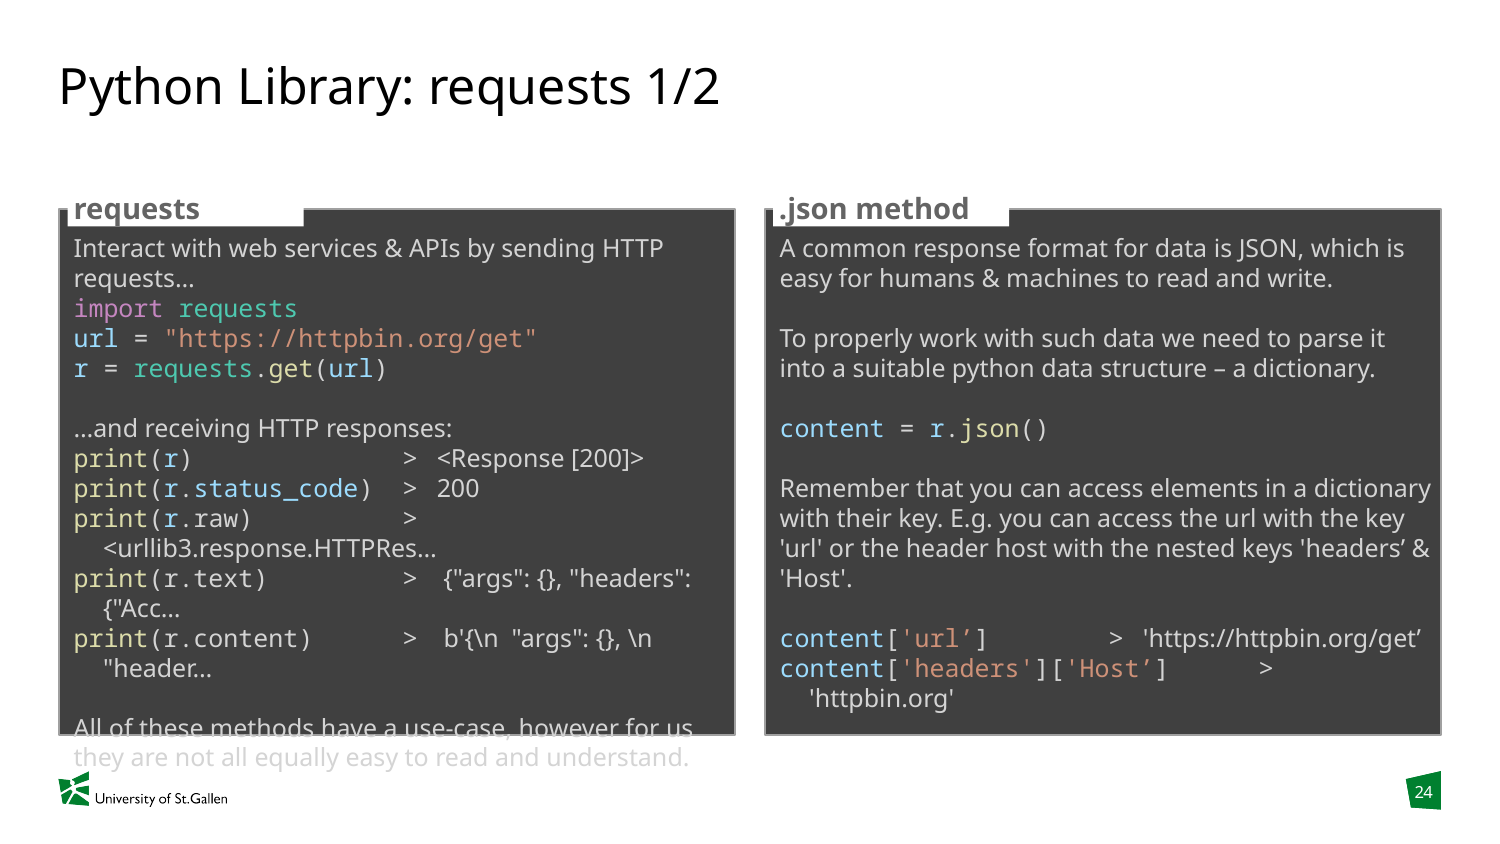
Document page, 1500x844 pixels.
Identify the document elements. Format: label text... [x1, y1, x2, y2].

list A common response format for data is JSON, which is easy for humans & machines to read and write. To properly work with such data we need to parse it into a suitable python data structure – a dictionary. content = r.json() Remember that you can access elements in a dictionary with their key. E.g. you can access the url with the key 'url' or the header host with the nested keys 'headers’ & 'Host'. content['url’] > 'https://httpbin.org/get’ content['headers']['Host’] > 'httpbin.org' [764, 208, 1442, 736]
slide_number 24 [1406, 782, 1442, 827]
list .json method [773, 189, 1010, 227]
list Interact with web services & APIs by sending HTTP requests… import requests url = "https://httpbin.org/get" r = requests.get(url) …and receiving HTTP responses: print(r) > <Response [200]> print(r.status_code) > 200 print(r.raw) > <urllib3.response.HTTPRes… print(r.text) > {"args": {}, "headers": {"Acc… print(r.content) > b'{\n "args": {}, \n "header… All of these methods have a use-case, however for us they are not all equally easy to read and understand. [58, 208, 736, 736]
list requests [67, 189, 304, 227]
picture [58, 771, 227, 807]
title Python Library: requests 1/2 [58, 61, 1442, 162]
